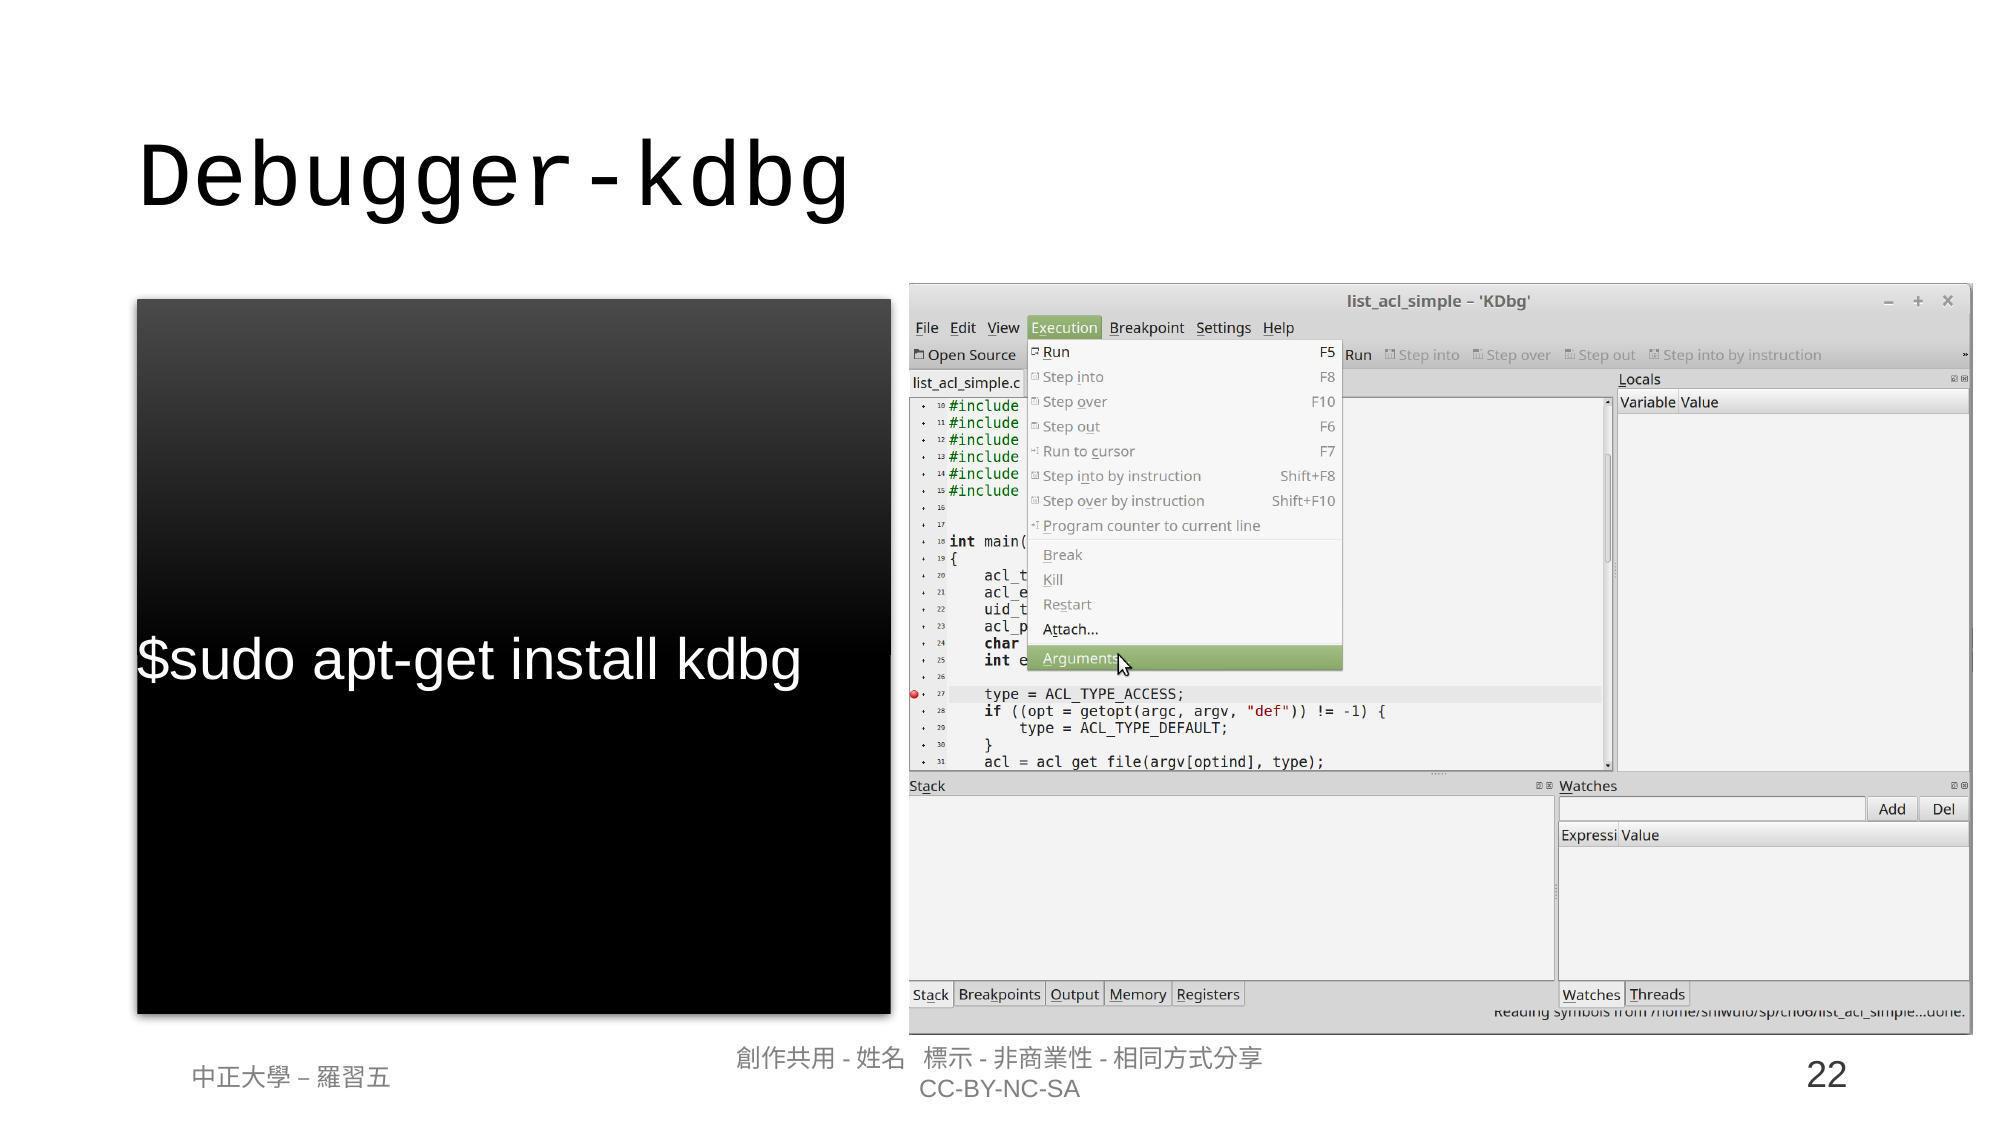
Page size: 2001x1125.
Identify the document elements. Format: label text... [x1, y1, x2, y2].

picture [909, 283, 1973, 1035]
text_box $sudo apt-get install kdbg [137, 299, 891, 1014]
text_box Debugger-kdbg [137, 59, 1863, 278]
